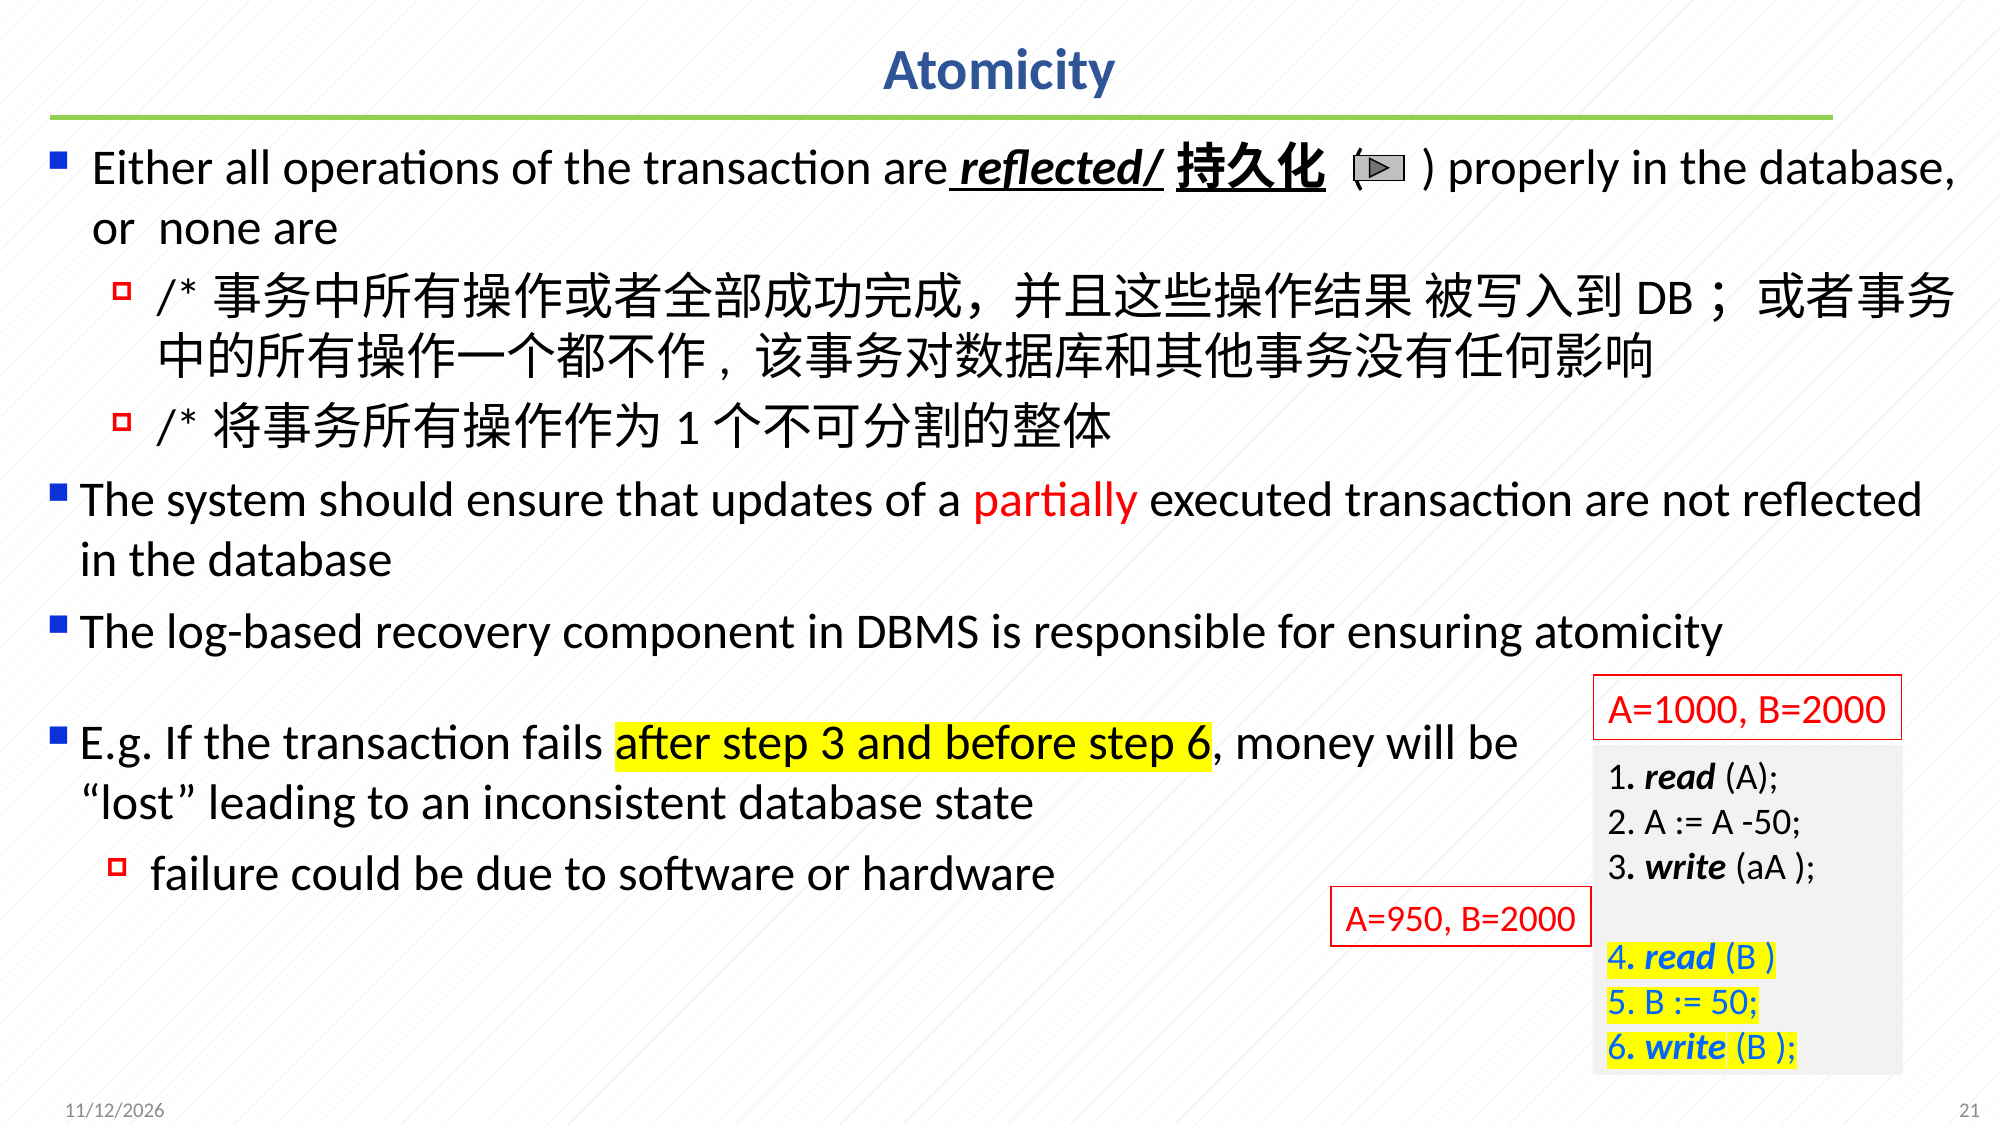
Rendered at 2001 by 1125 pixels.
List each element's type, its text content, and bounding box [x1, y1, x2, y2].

text_box A=1000, B=2000 [1593, 674, 1902, 740]
slide_number 21 [1545, 1079, 1996, 1125]
list Either all operations of the transaction are reflected/持久化 ( ) properly in the database, or none are /*事务中所有操作或者全部成功完成，并且这些操作结果 被写入到DB；或者事务中的所有操作一个都不作, 该事务对数据库和其他事务没有任何影响 /*将事务所有操作作为1个不可分割的整体 The system should ensure that updates of a partially executed transaction are not reflected in the database The log-based recovery component in DBMS is responsible for ensuring atomicity [32, 126, 1974, 671]
title Atomicity [50, 13, 1949, 126]
text_box E.g. If the transaction fails after step 3 and before step 6, money will be “lost” leading to an inconsistent database state failure could be due to software or hardware [32, 702, 1546, 1013]
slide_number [49, 1079, 500, 1125]
text_box [1353, 155, 1404, 181]
text_box A=950, B=2000 [1546, 886, 1592, 947]
text_box 1. read (A); 2. A := A -50; 3. write (aA ); 4. read (B ) 5. B := 50; 6. write (B ); [1592, 745, 1903, 1075]
